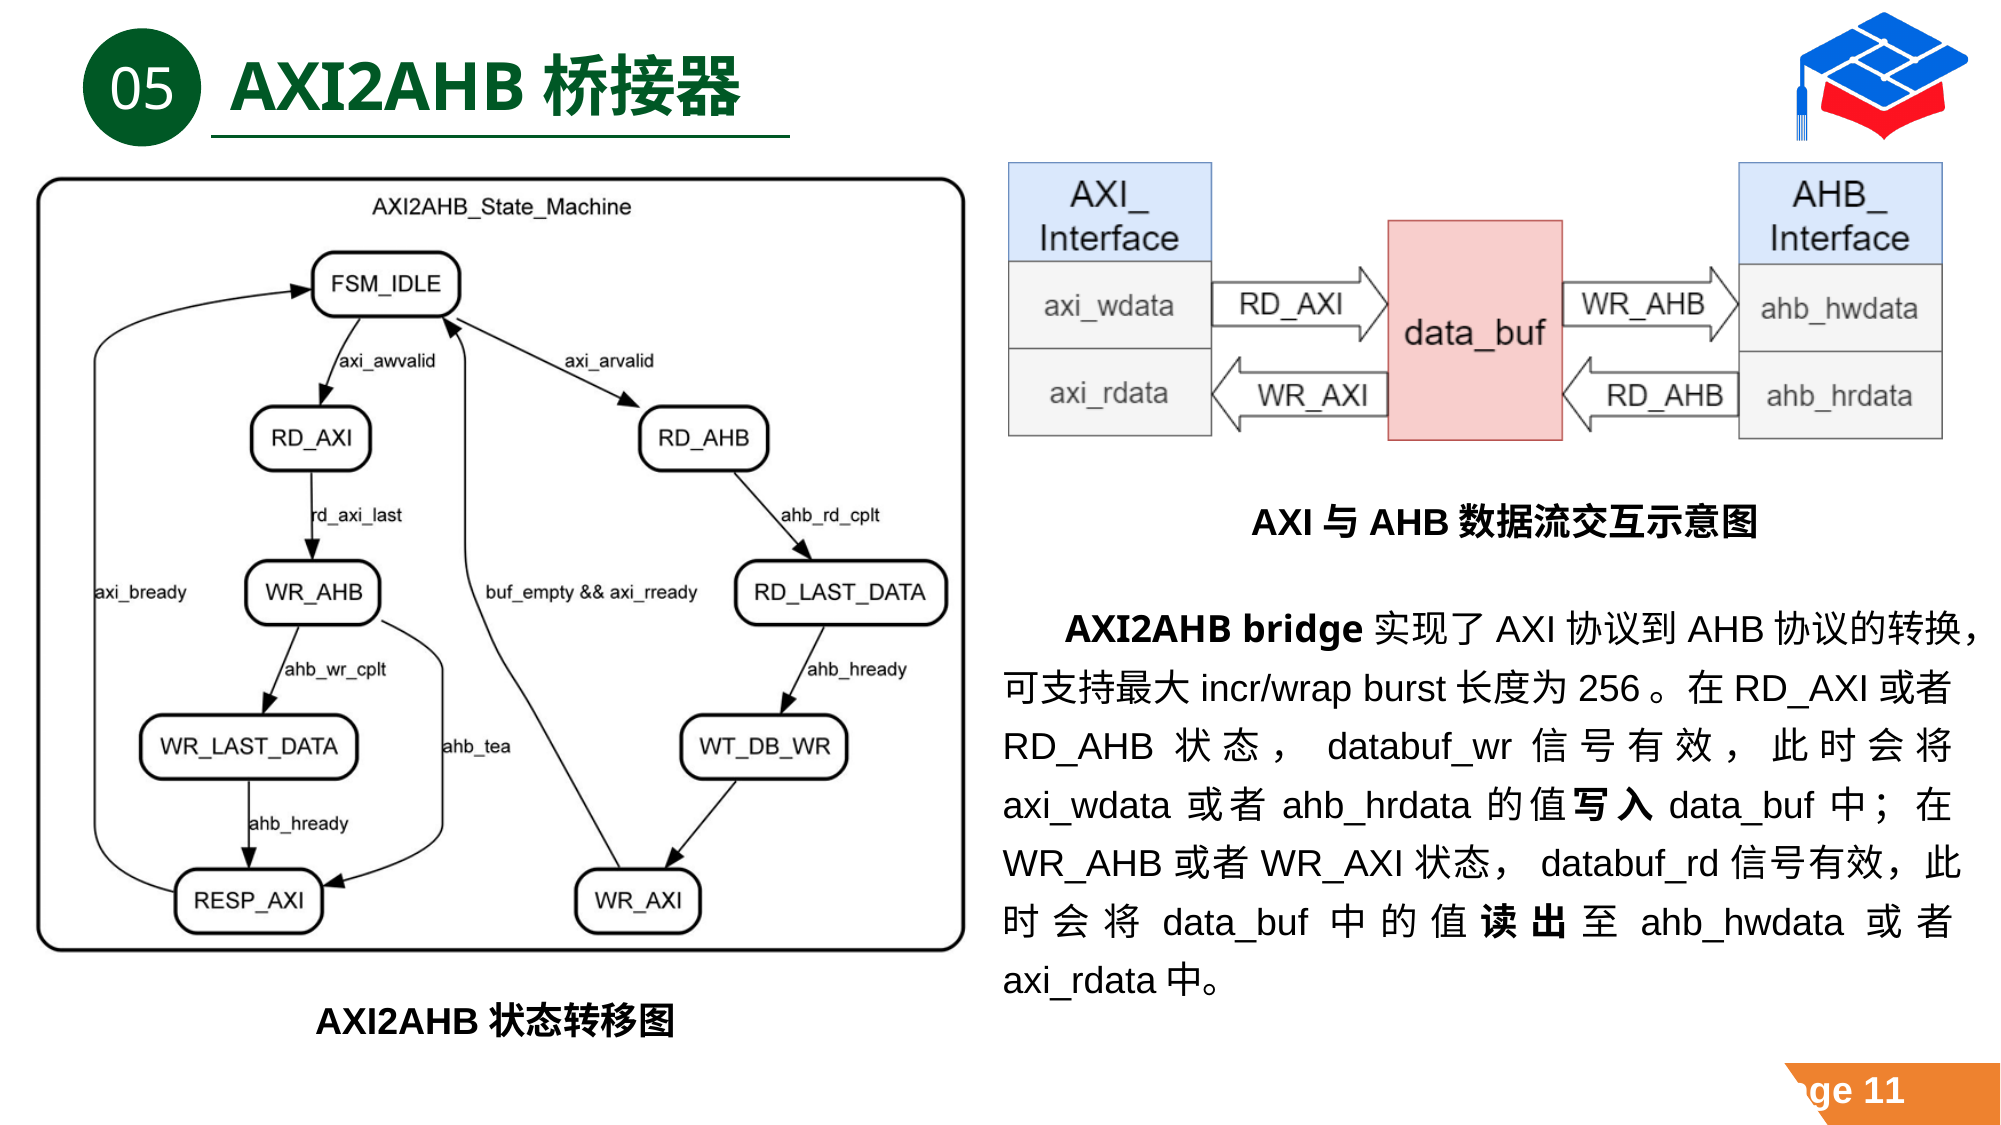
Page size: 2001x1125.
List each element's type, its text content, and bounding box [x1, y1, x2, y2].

picture [28, 162, 973, 964]
text_box AXI与AHB数据流交互示意图 [1236, 490, 1903, 551]
picture [1767, 12, 2000, 142]
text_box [70, 27, 215, 147]
picture [1007, 162, 1944, 442]
text_box AXI2AHB状态转移图 [300, 989, 701, 1050]
text_box AXI2AHB bridge实现了AXI协议到AHB协议的转换，可支持最大incr/wrap burst长度为256。在RD_AXI或者RD_AHB状态，databuf_wr信号有效，此时会将axi_wdata或者ahb_hrdata的值写入data_buf中；在WR_AHB或者WR_AXI状态，databuf_rd信号有效，此时会将data_buf中的值读出至ahb_hwdata或者axi_rdata中。 [987, 584, 1978, 1032]
text_box AXI2AHB桥接器 [218, 38, 935, 130]
